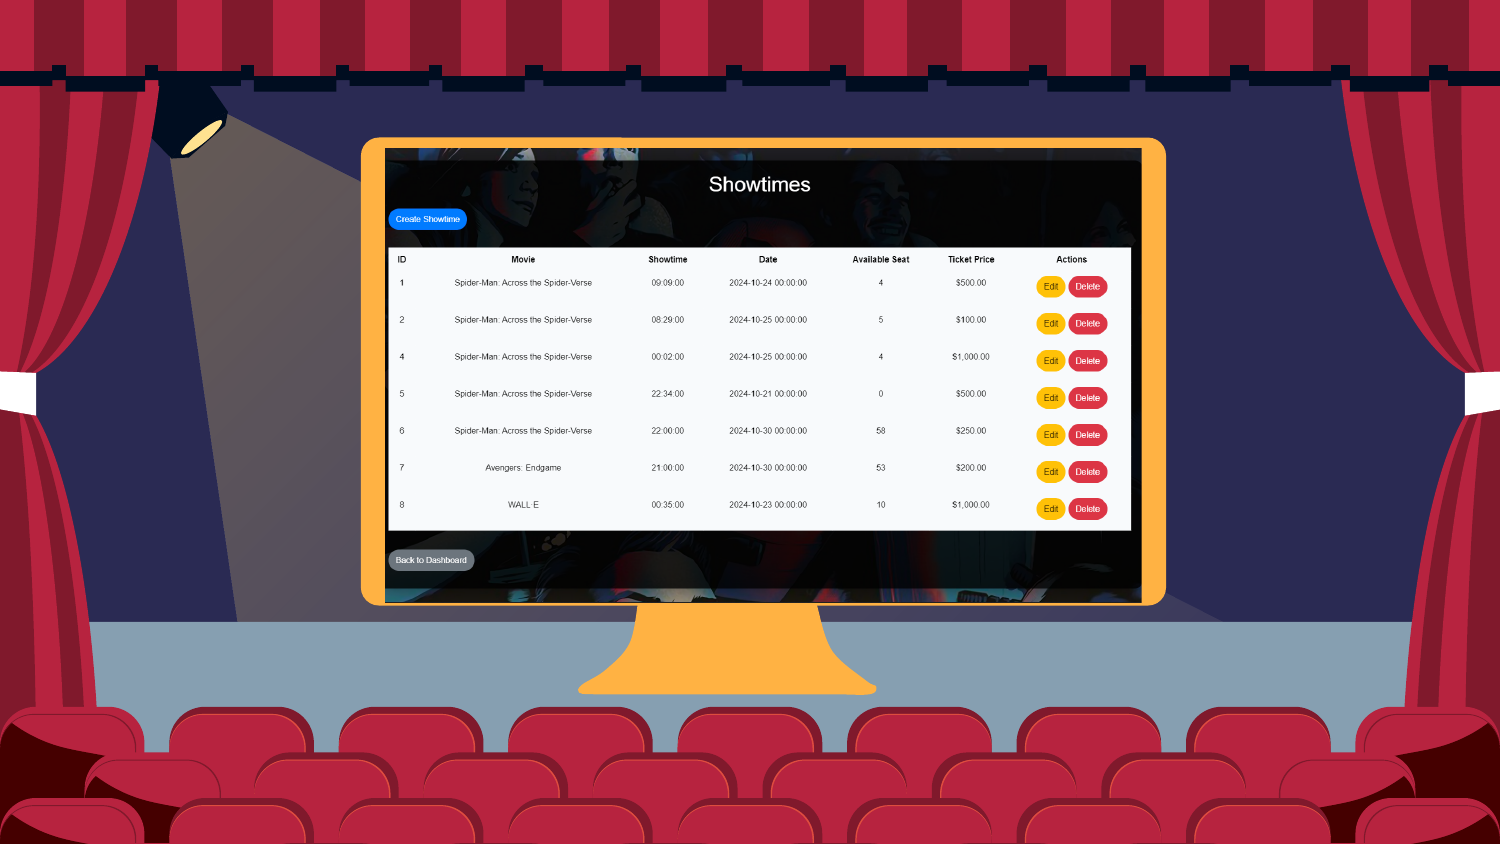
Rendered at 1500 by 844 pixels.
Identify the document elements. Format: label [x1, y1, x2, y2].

picture [384, 148, 1142, 603]
text_box [360, 137, 1167, 696]
